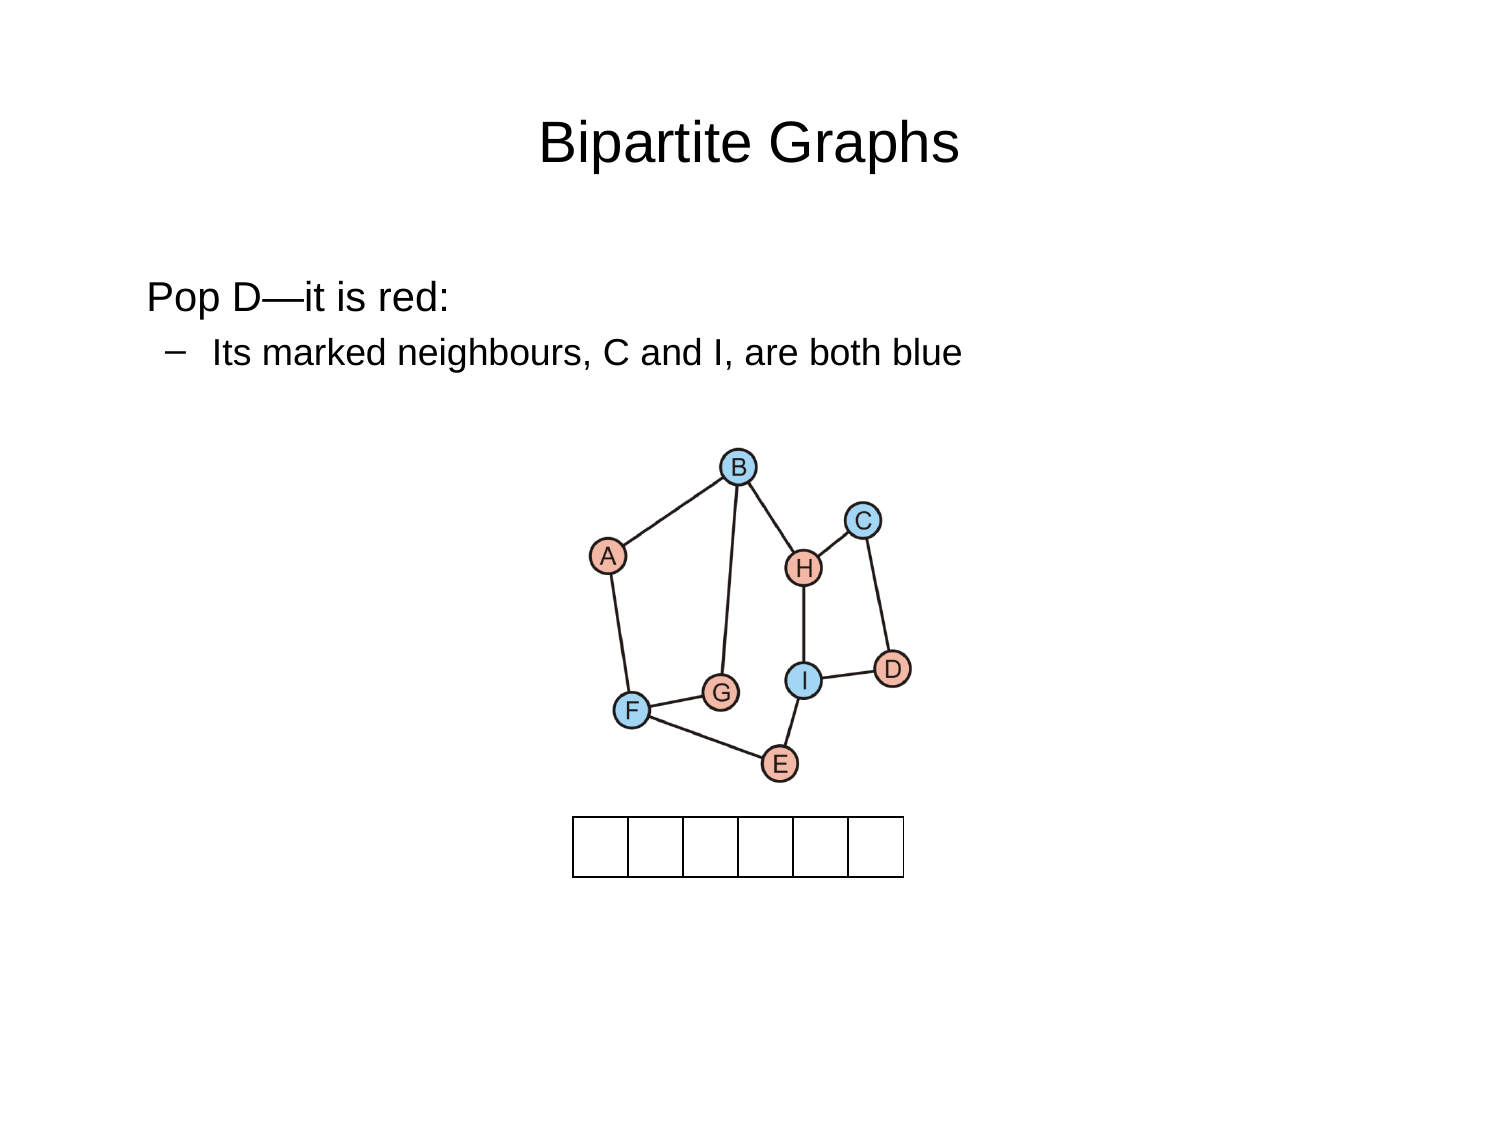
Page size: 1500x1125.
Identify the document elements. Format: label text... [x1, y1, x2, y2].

table_header [849, 818, 903, 876]
table_header [684, 818, 737, 876]
picture [584, 443, 916, 788]
title Bipartite Graphs [74, 44, 1426, 233]
table_header [629, 818, 682, 876]
table_header [794, 818, 847, 876]
list Pop D—it is red: Its marked neighbours, C and I, are both blue [74, 262, 1426, 1006]
table_header [574, 818, 627, 876]
table_header [739, 818, 792, 876]
